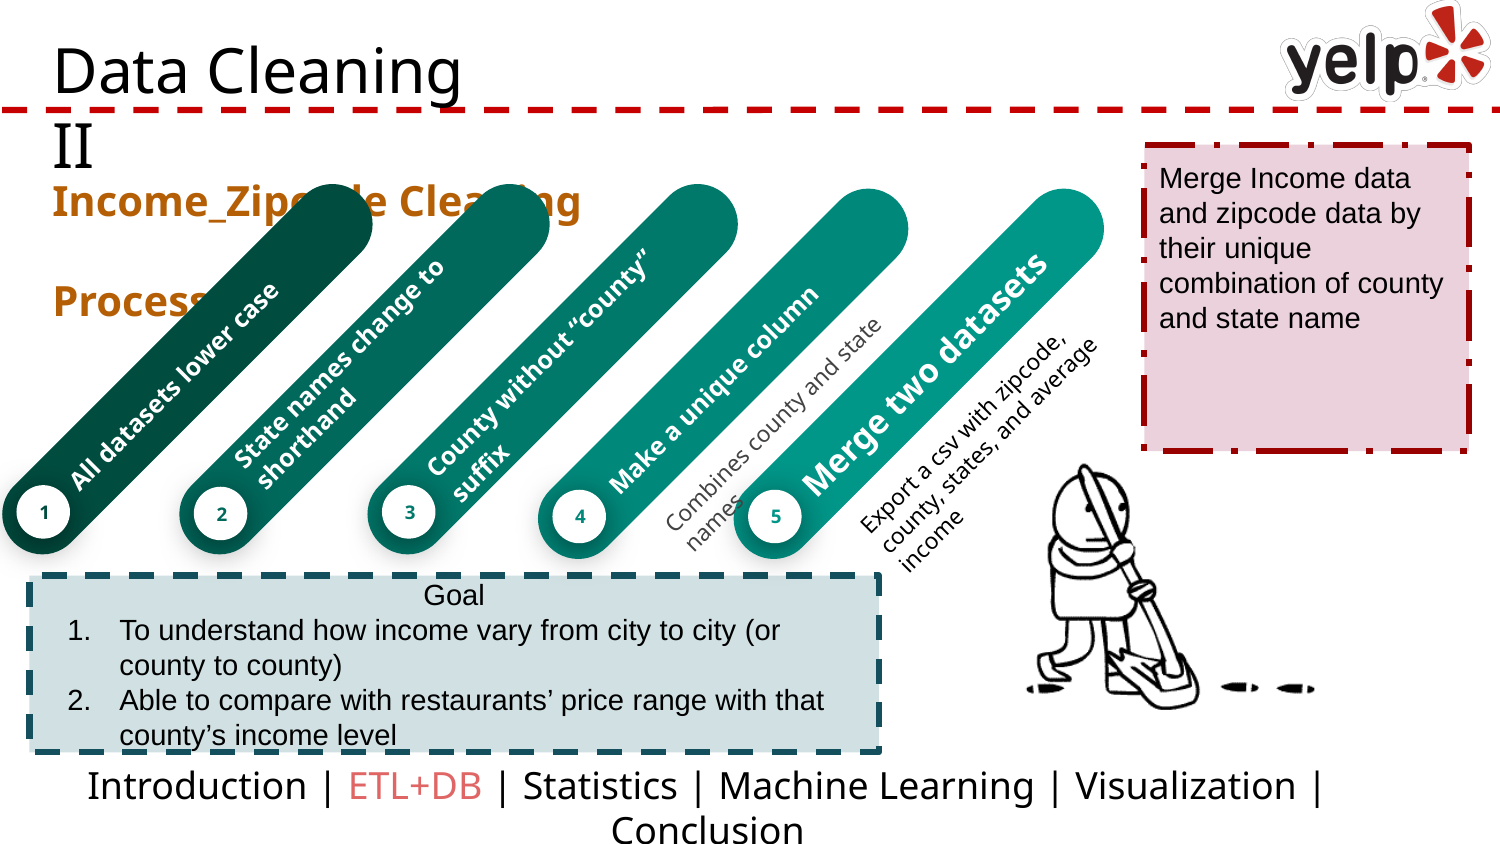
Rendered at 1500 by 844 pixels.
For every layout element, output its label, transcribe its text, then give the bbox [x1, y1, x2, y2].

text_box Merge Income data and zipcode data by their unique combination of county and state name [1144, 144, 1469, 450]
picture [1280, 0, 1491, 102]
text_box Income_Zipcode Cleaning Process [37, 111, 743, 165]
text_box Introduction | ETL+DB | Statistics | Machine Learning | Visualization | Conclusion [0, 770, 1430, 844]
title Data Cleaning IInformationz [37, 16, 872, 111]
text_box Goal To understand how income vary from city to city (or county to county) Able to compare with restaurants’ price range with that county’s income level [29, 585, 879, 753]
picture [892, 450, 1470, 740]
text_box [0, 167, 1145, 576]
